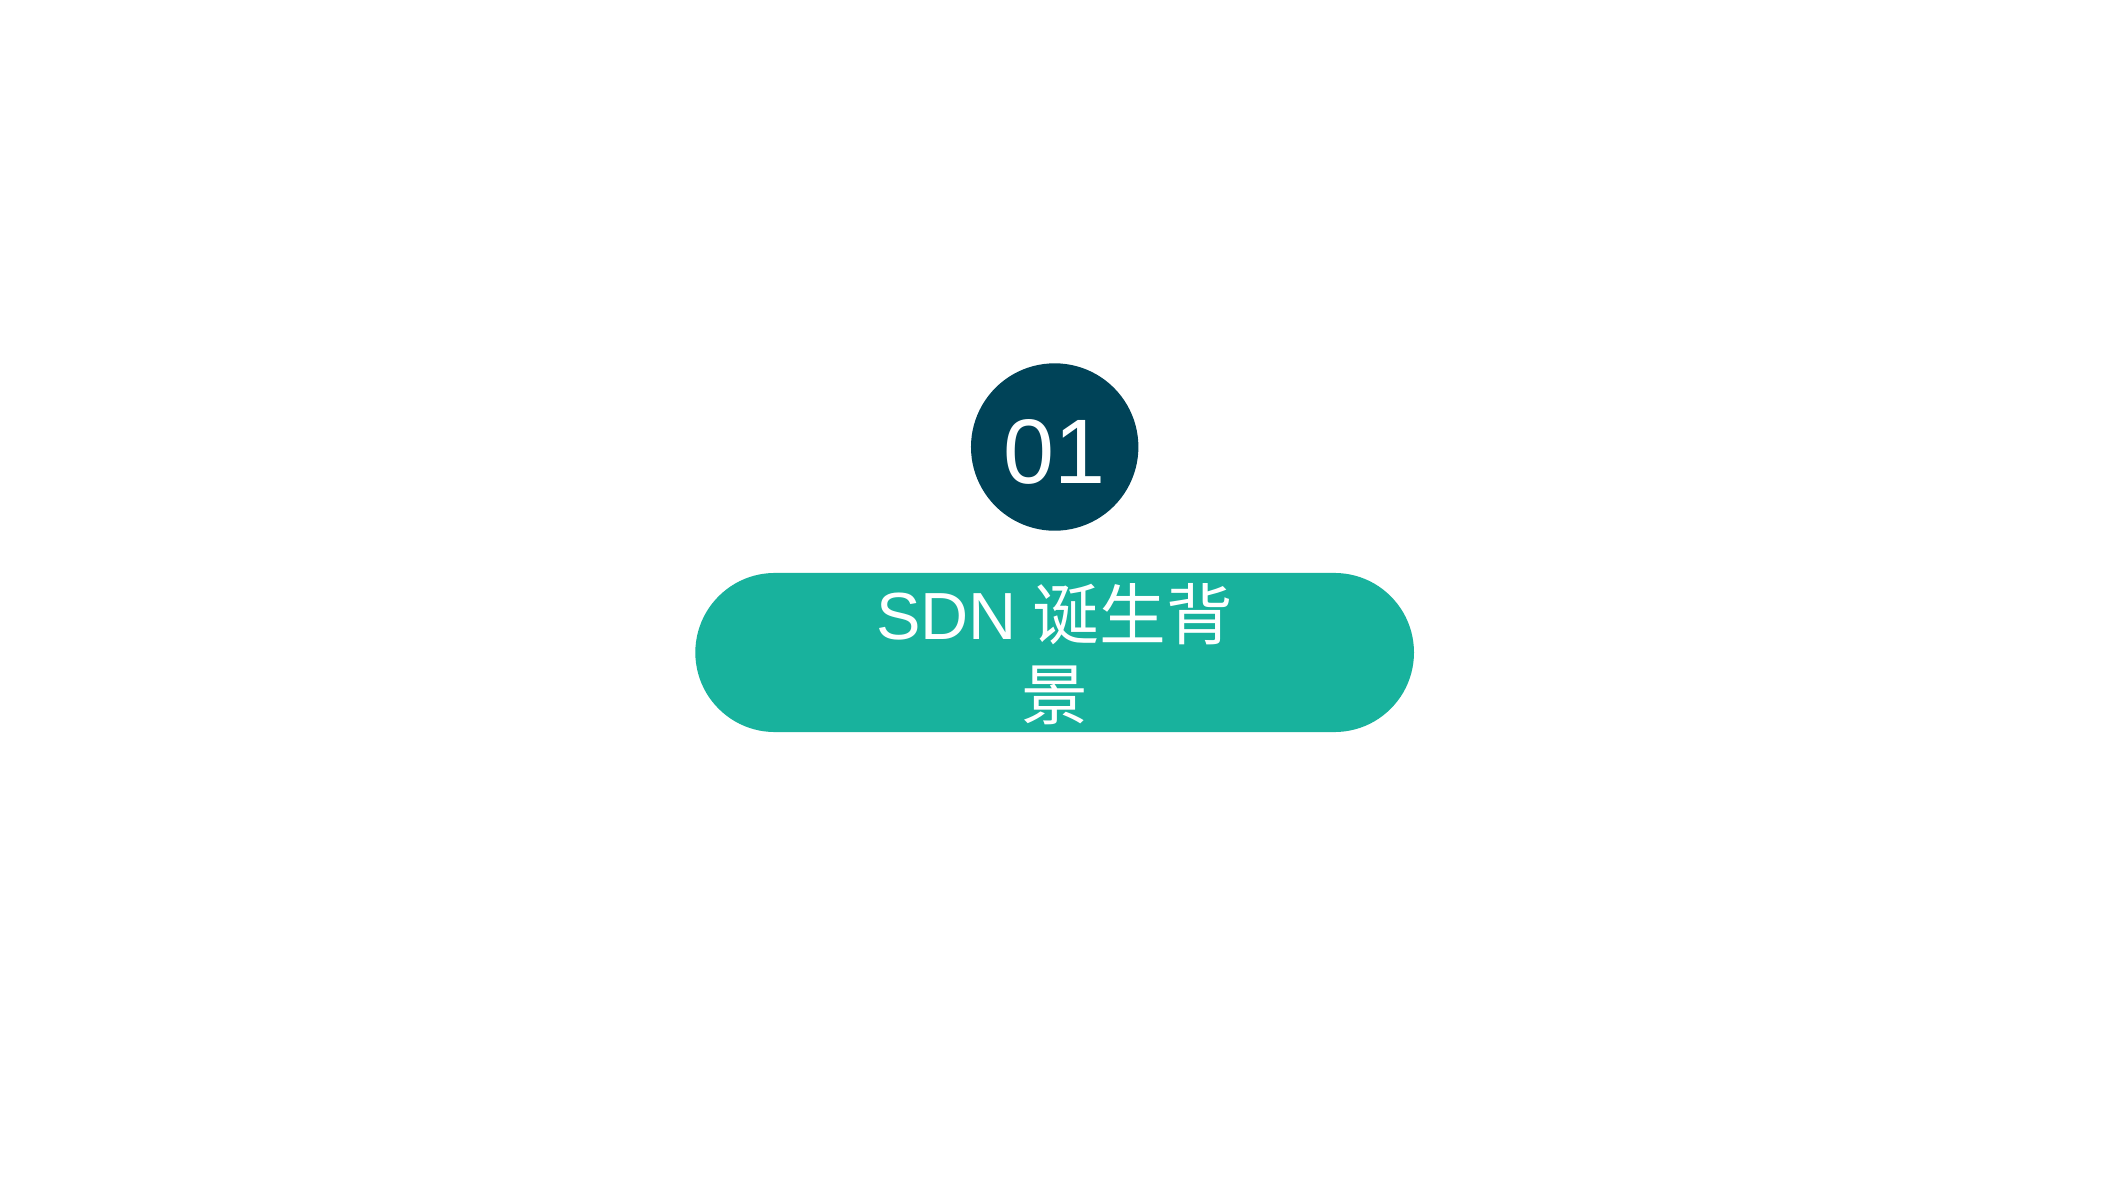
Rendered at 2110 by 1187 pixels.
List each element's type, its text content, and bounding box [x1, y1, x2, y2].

text_box [694, 571, 1416, 734]
text_box 01 [969, 362, 1140, 532]
